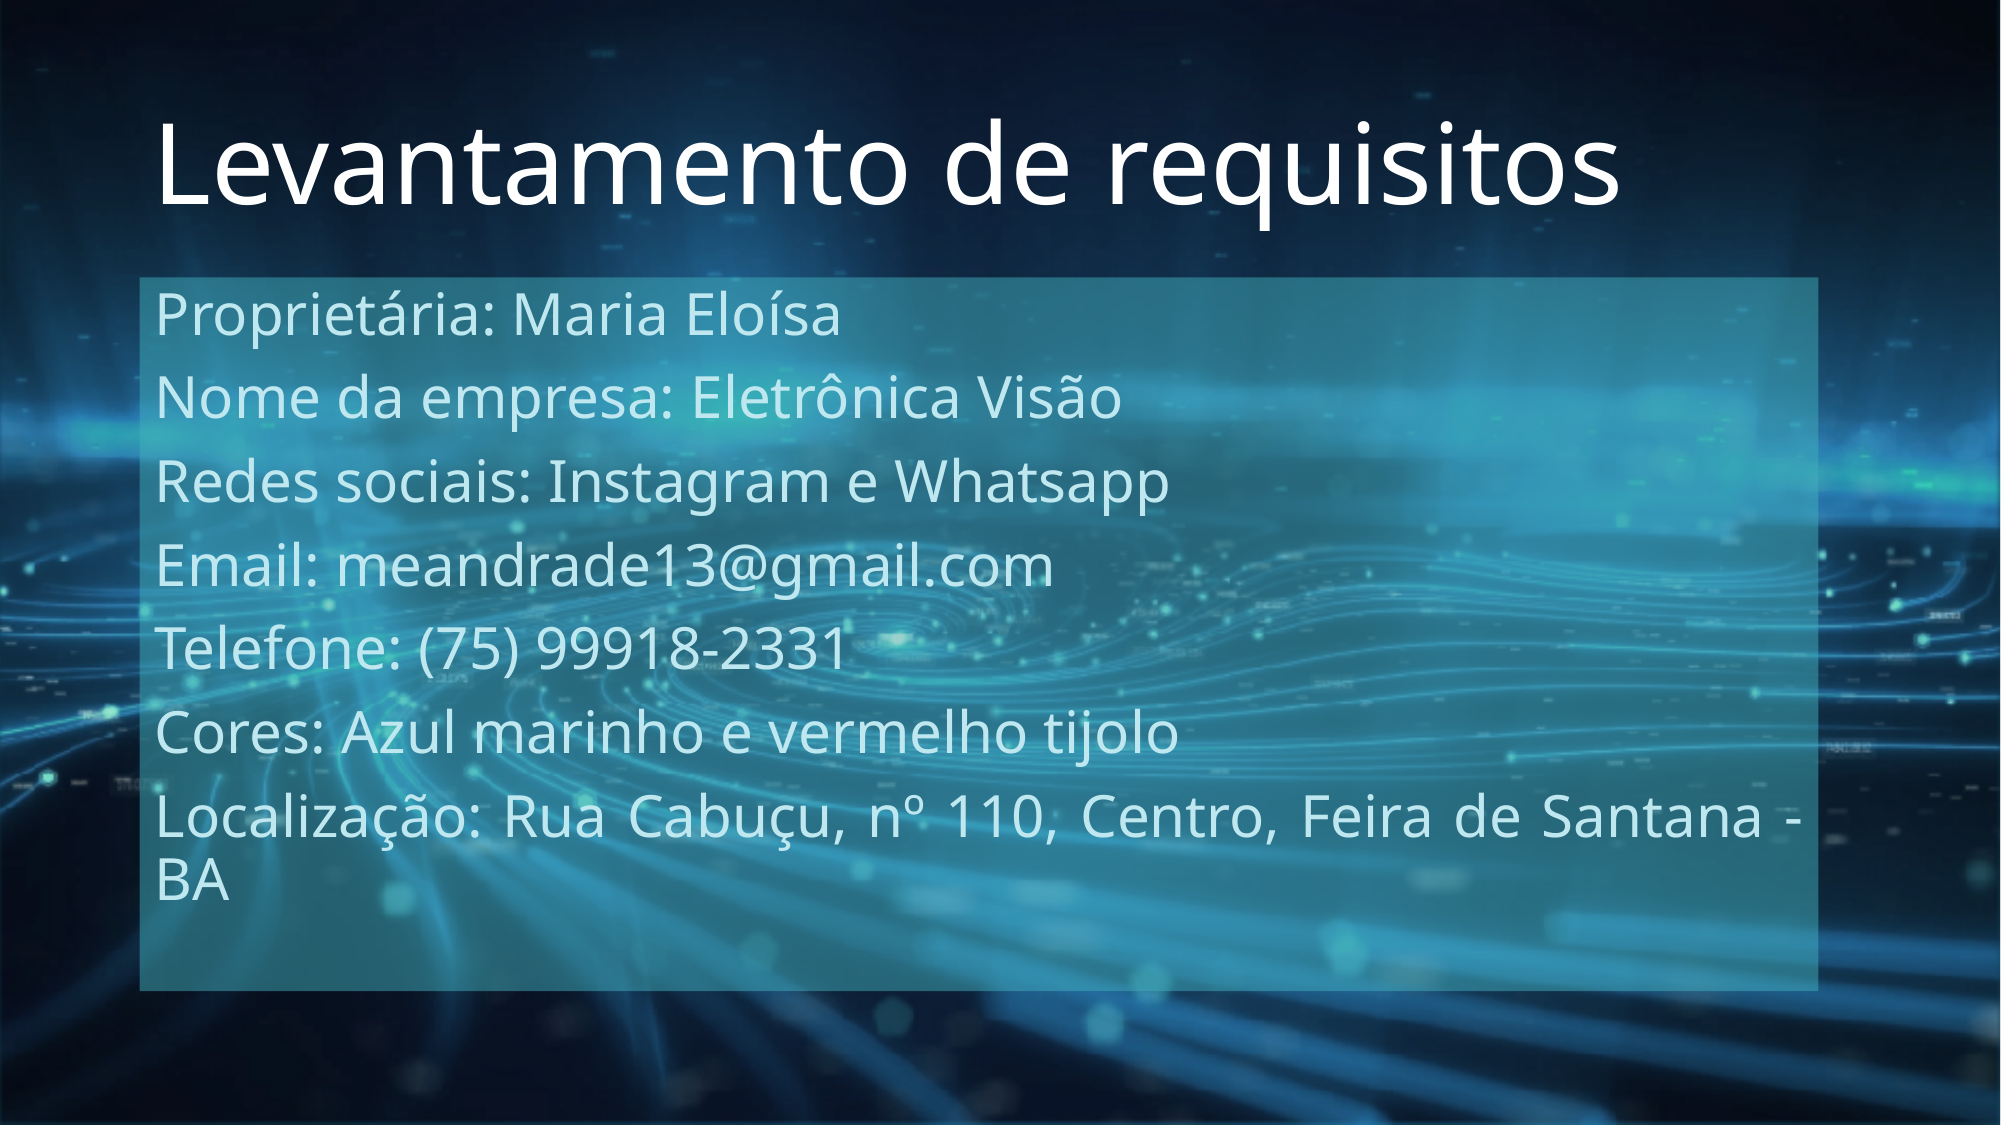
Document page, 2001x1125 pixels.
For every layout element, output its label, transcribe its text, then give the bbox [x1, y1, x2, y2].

list Proprietária: Maria Eloísa Nome da empresa: Eletrônica Visão Redes sociais: Instagram e Whatsapp Email: meandrade13@gmail.com Telefone: (75) 99918-2331 Cores: Azul marinho e vermelho tijolo Localização: Rua Cabuçu, nº 110, Centro, Feira de Santana - BA [139, 277, 1819, 992]
title Levantamento de requisitos [137, 59, 1863, 278]
picture [0, 0, 2001, 1125]
